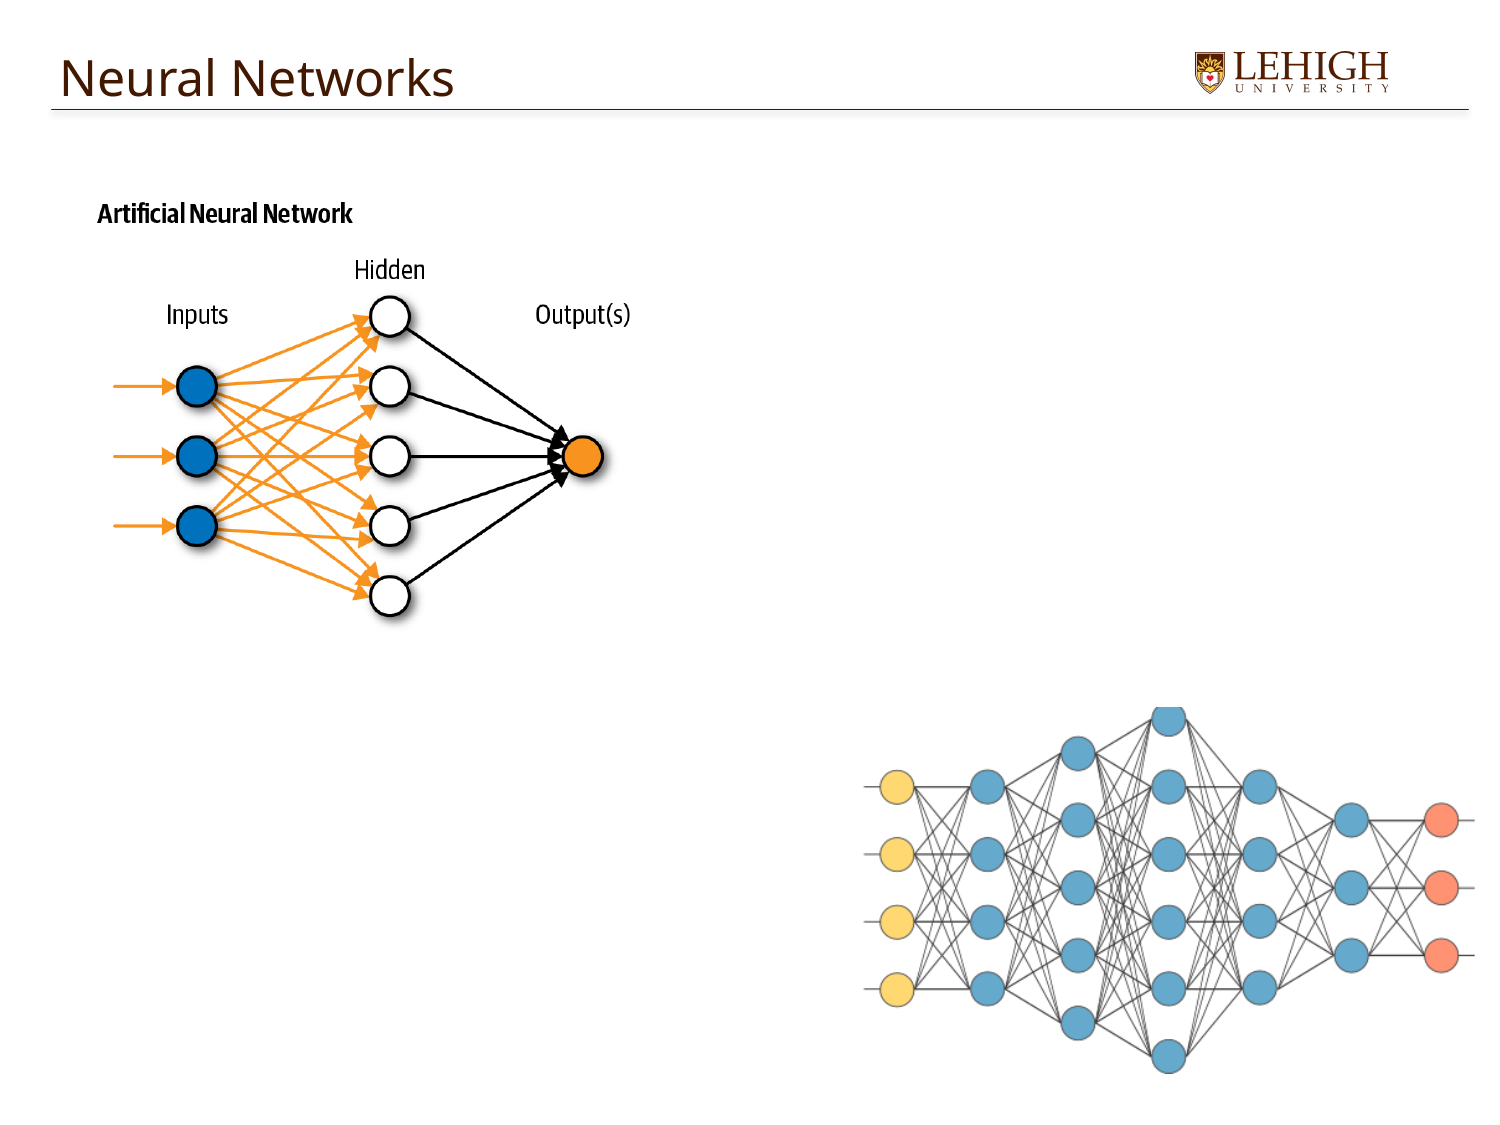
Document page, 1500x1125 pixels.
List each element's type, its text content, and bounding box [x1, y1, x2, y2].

picture [97, 199, 631, 635]
footer Neural Networks [44, 46, 1005, 107]
picture [859, 706, 1487, 1079]
